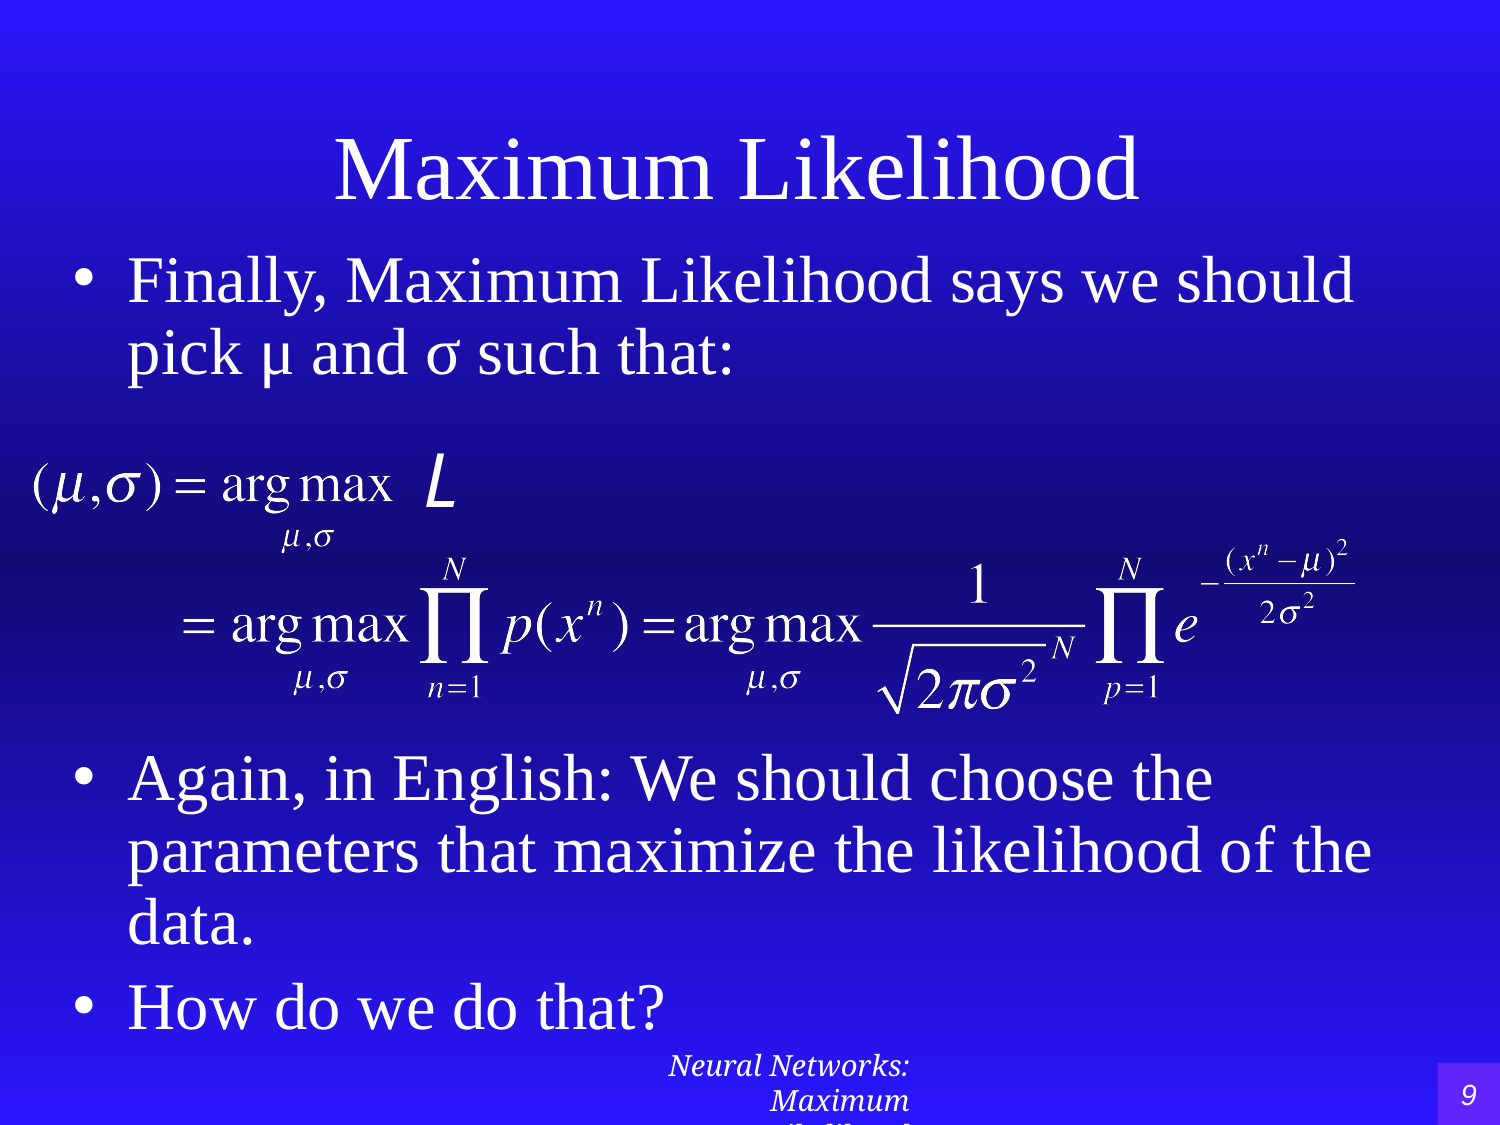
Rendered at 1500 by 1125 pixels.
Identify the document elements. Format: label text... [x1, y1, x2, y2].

slide_number 9 [1437, 1075, 1500, 1125]
footer Neural Networks: Maximum Likelihood [612, 1075, 925, 1125]
list Finally, Maximum Likelihood says we should pick μ and σ such that: Again, in English: We should choose the parameters that maximize the likelihood of the data. How do we do that? [56, 237, 1500, 1075]
title Maximum Likelihood [31, 99, 1444, 225]
picture [174, 524, 1371, 726]
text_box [24, 424, 495, 563]
